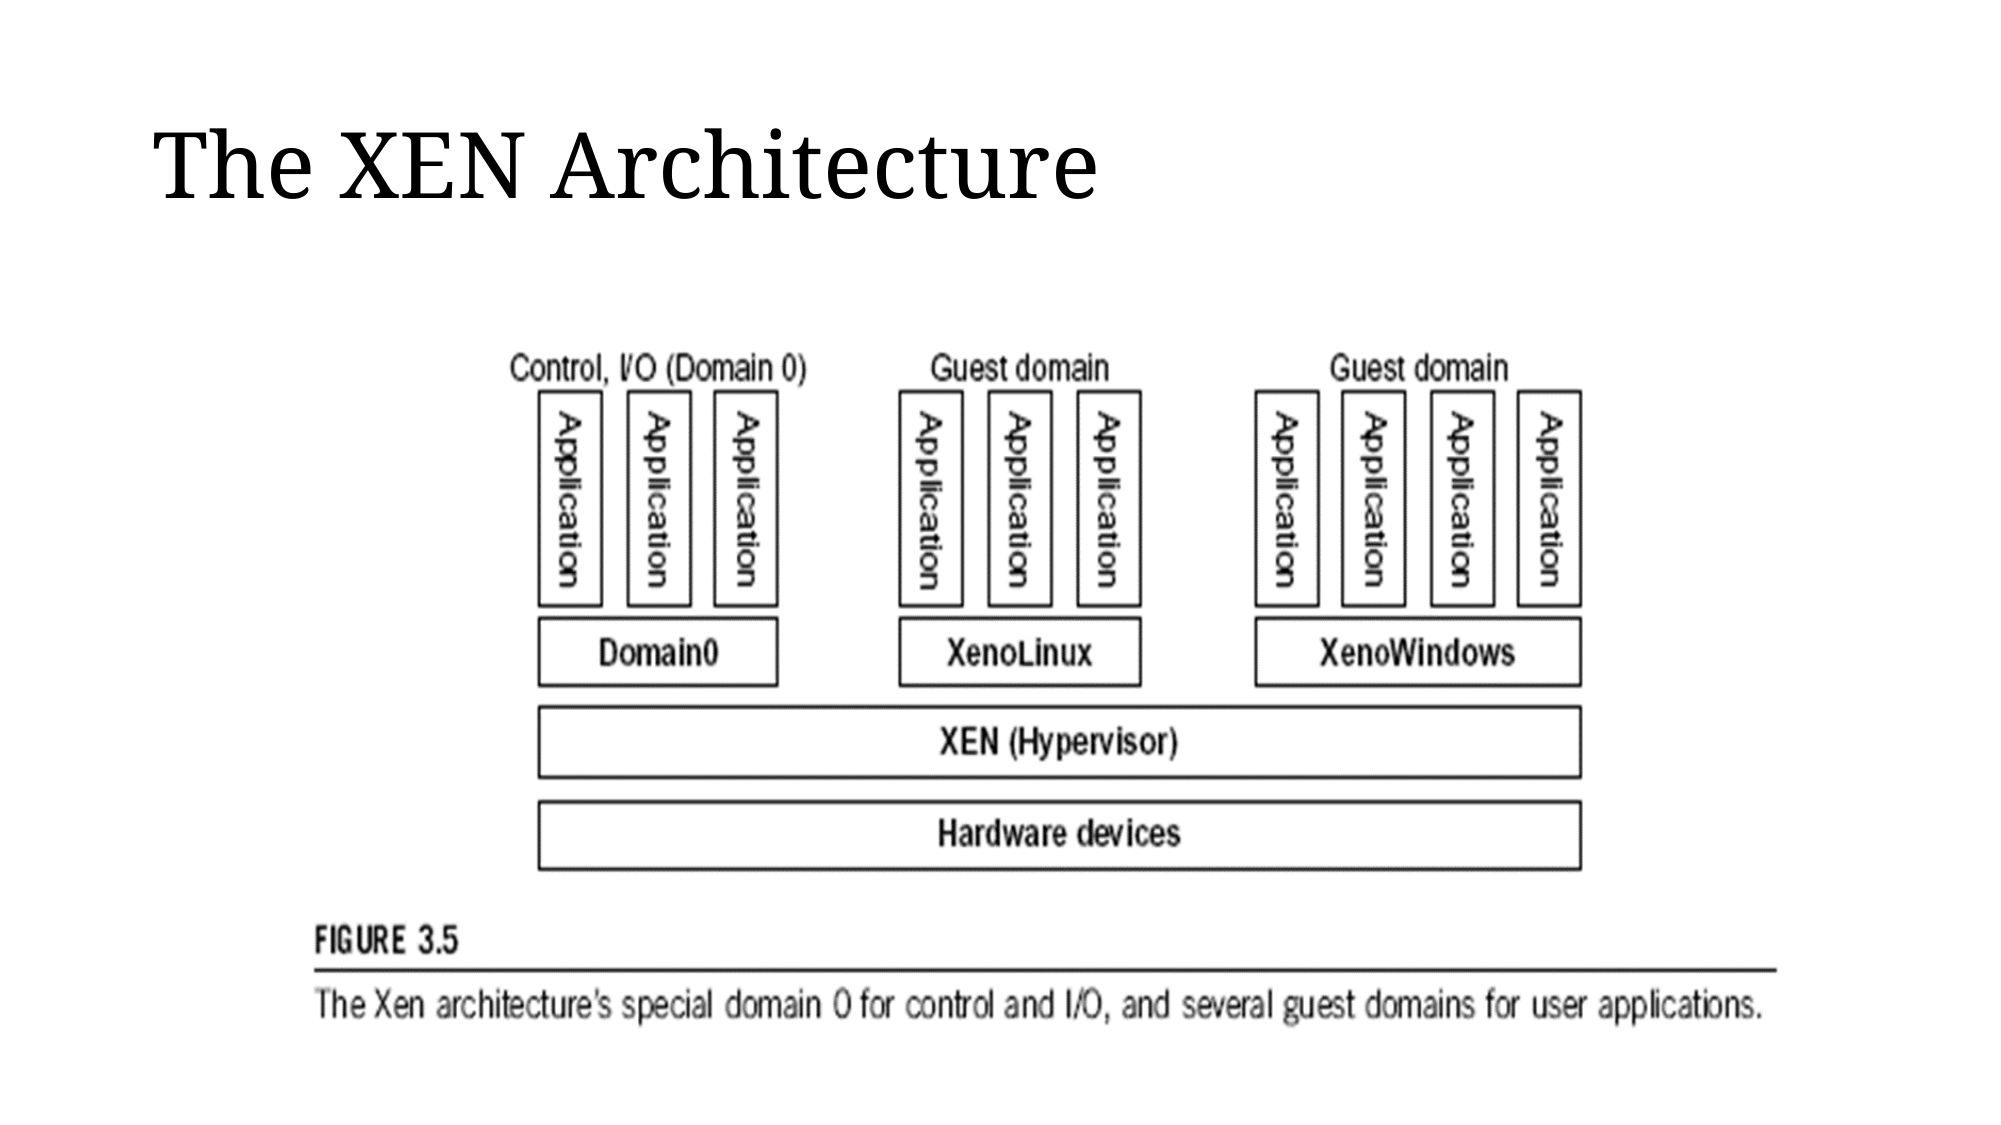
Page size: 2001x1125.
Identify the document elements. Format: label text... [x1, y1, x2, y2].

title The XEN Architecture [137, 59, 1863, 278]
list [295, 277, 1796, 1070]
